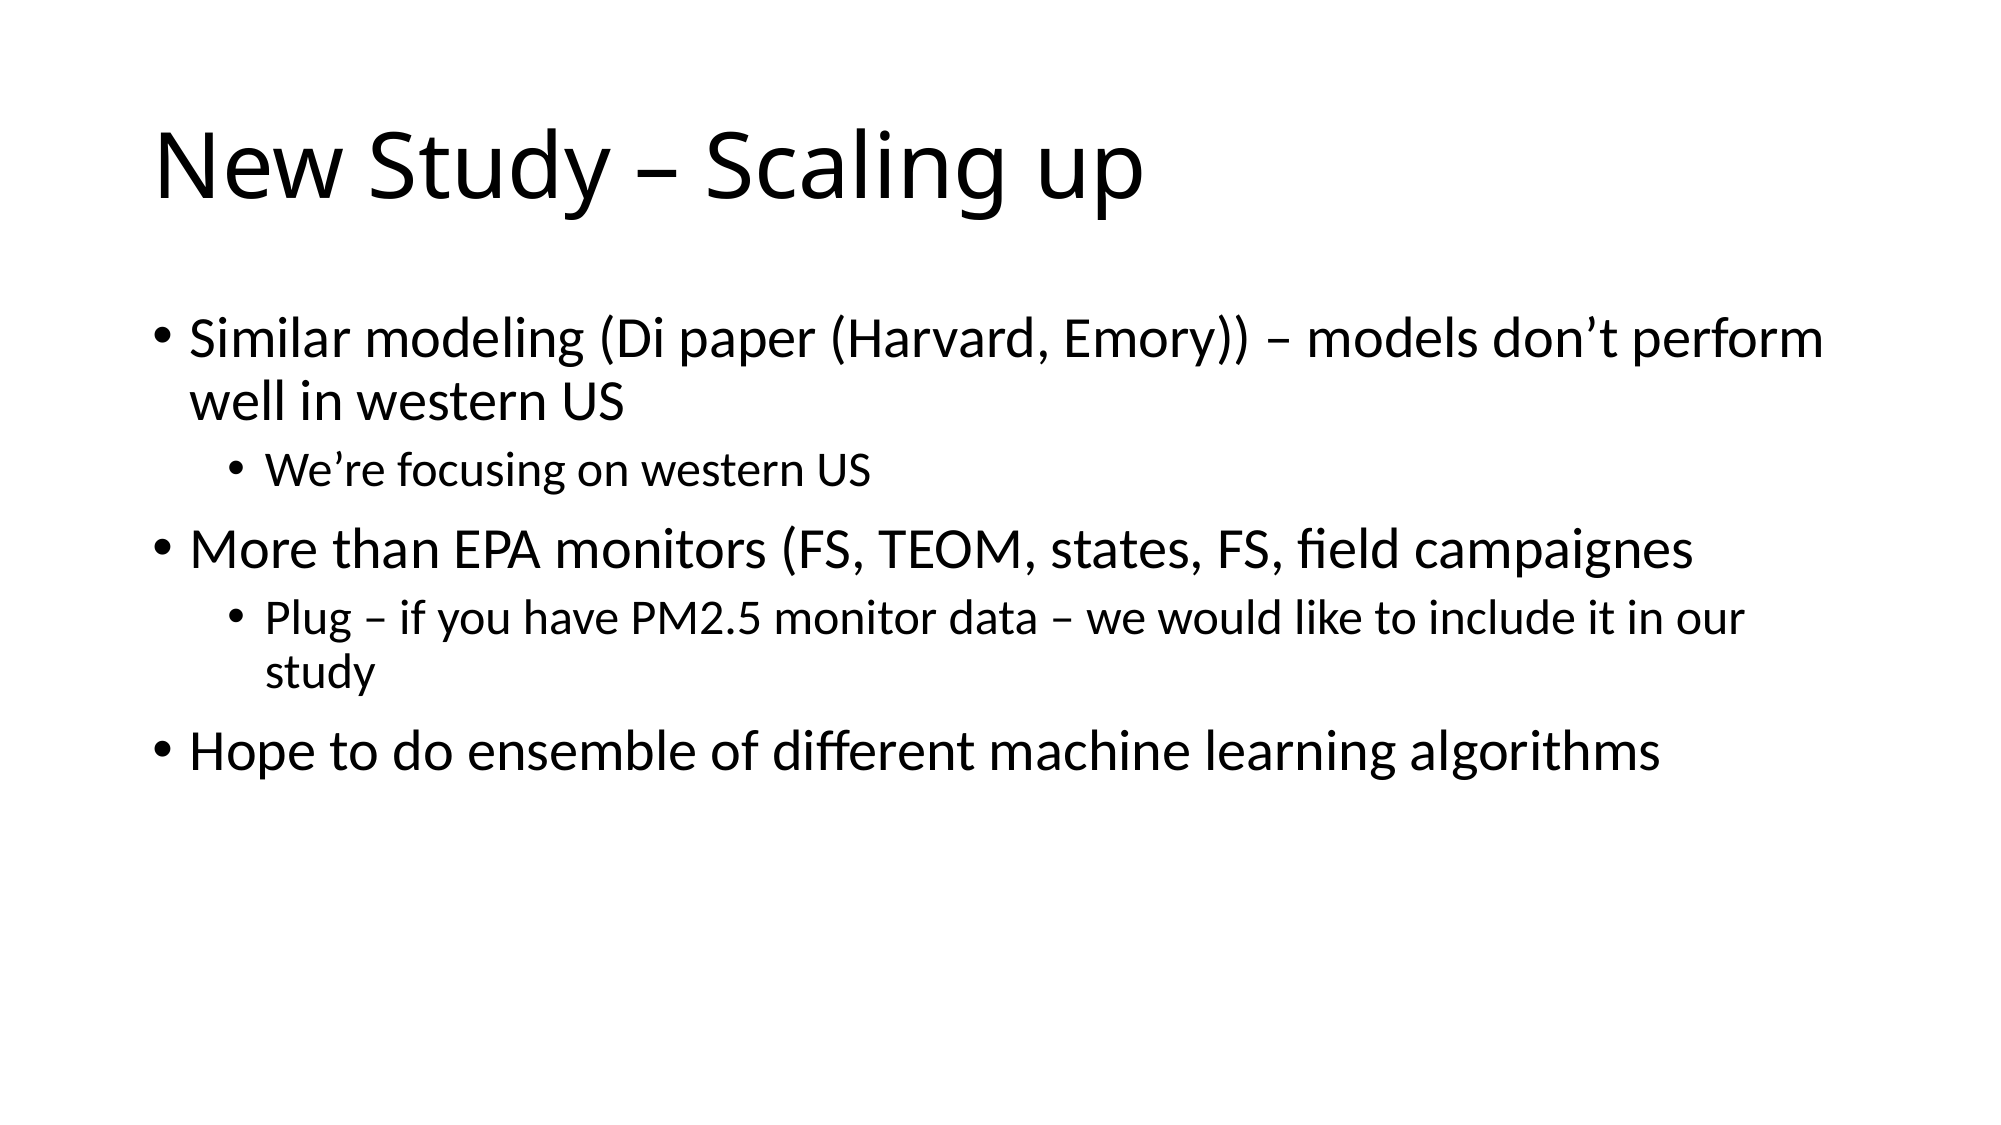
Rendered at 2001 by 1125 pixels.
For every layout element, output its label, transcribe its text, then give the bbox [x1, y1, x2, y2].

title New Study – Scaling up [137, 59, 1863, 278]
list Similar modeling (Di paper (Harvard, Emory)) – models don’t perform well in western US We’re focusing on western US More than EPA monitors (FS, TEOM, states, FS, field campaignes Plug – if you have PM2.5 monitor data – we would like to include it in our study Hope to do ensemble of different machine learning algorithms [137, 299, 1863, 1014]
